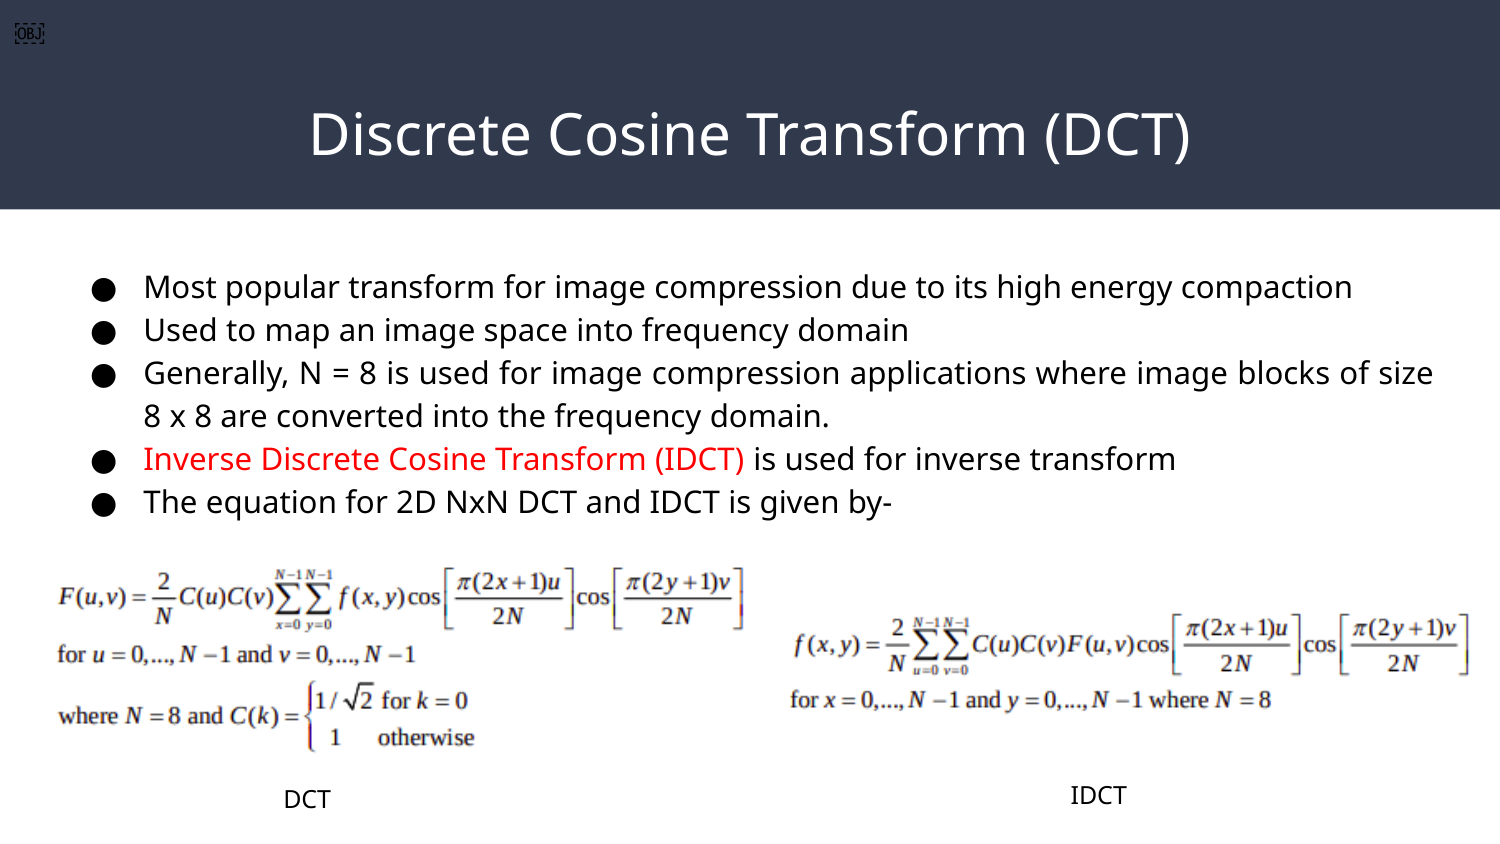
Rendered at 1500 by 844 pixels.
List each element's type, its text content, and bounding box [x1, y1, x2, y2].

picture [15, 548, 1500, 778]
text_box DCT [102, 785, 512, 844]
text_box ￼ [0, 0, 493, 493]
title Discrete Cosine Transform (DCT) [493, 82, 1449, 185]
text_box IDCT [894, 764, 1304, 840]
text_box Most popular transform for image compression due to its high energy compaction Used to map an image space into frequency domain Generally, N = 8 is used for image compression applications where image blocks of size 8 x 8 are converted into the frequency domain. Inverse Discrete Cosine Transform (IDCT) is used for inverse transform The equation for 2D NxN DCT and IDCT is given by- [53, 246, 1451, 550]
